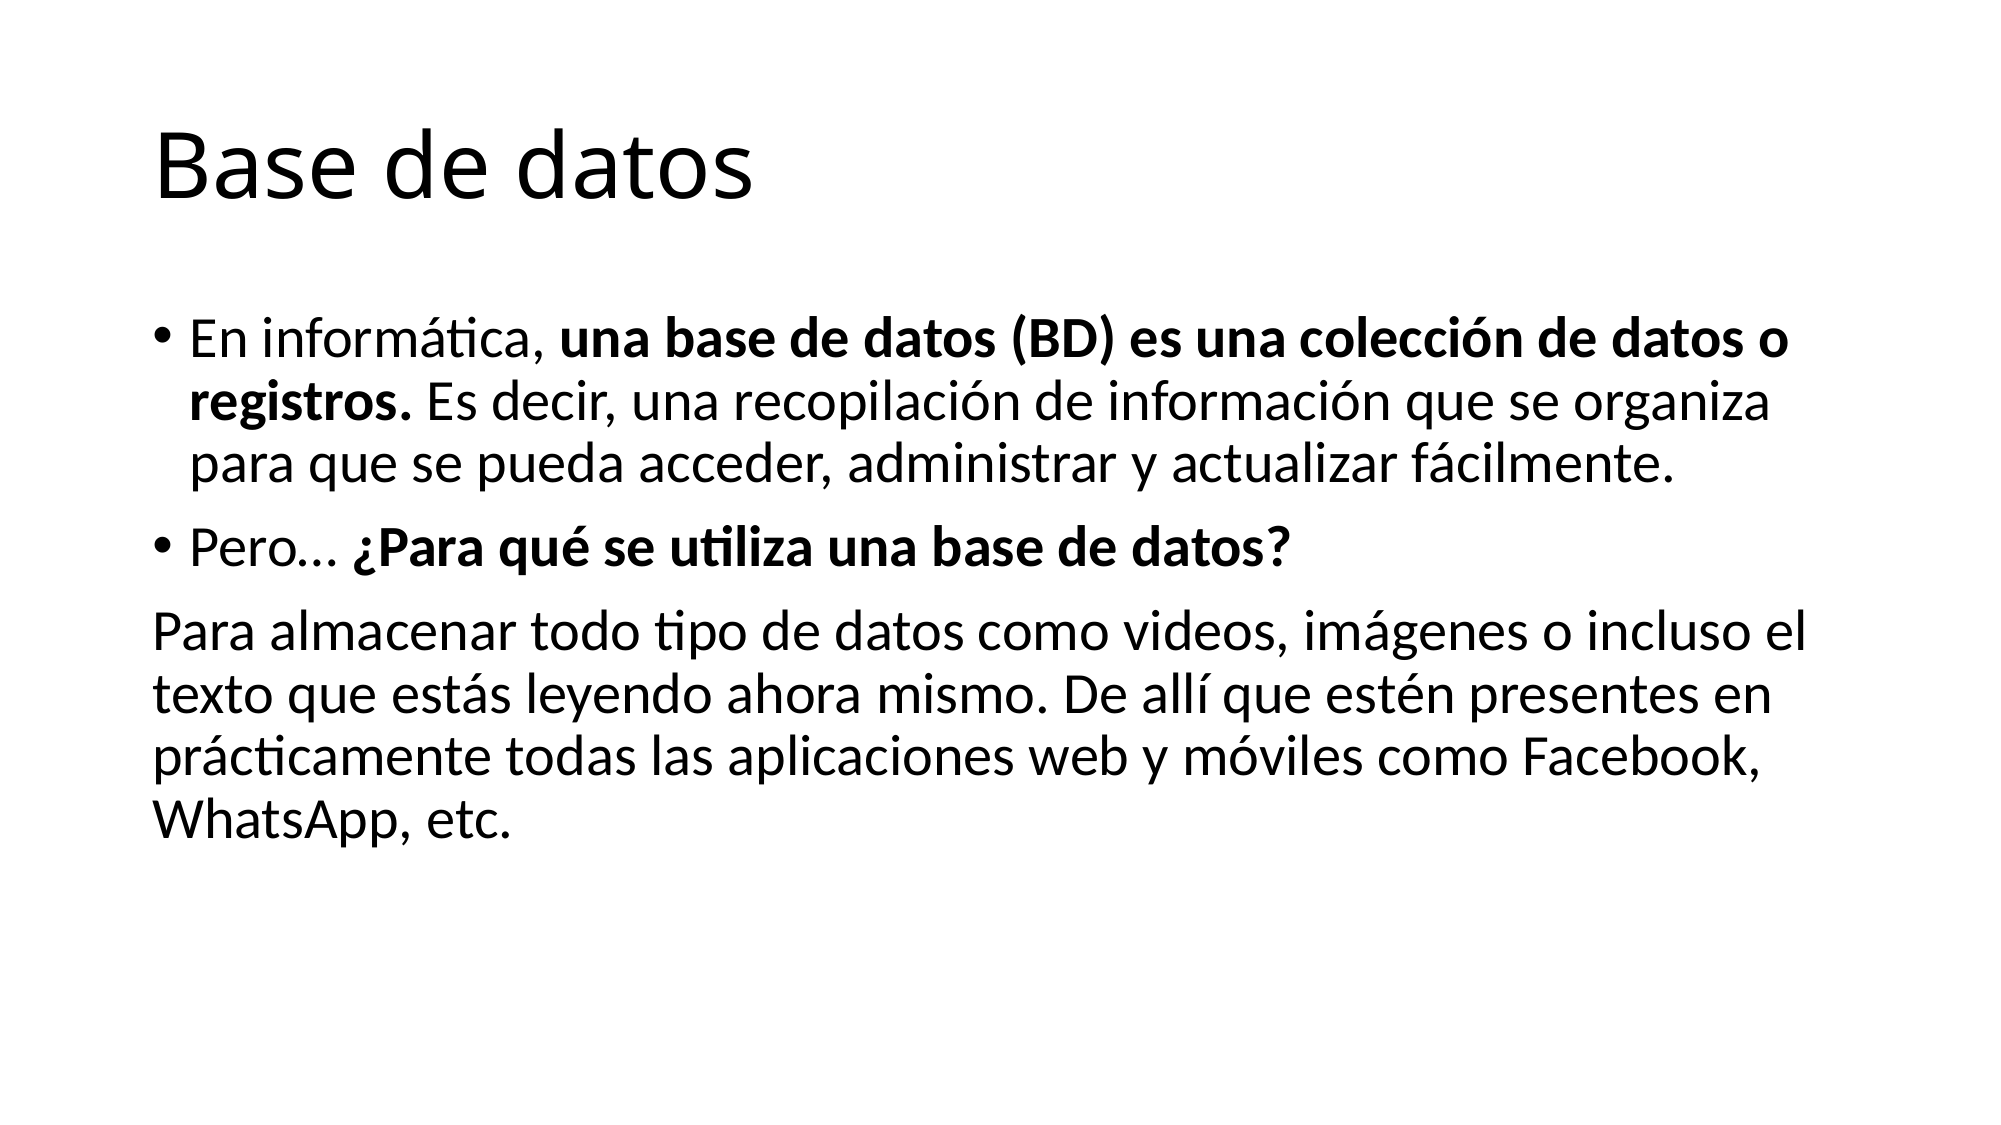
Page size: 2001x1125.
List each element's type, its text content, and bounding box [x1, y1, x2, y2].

list En informática, una base de datos (BD) es una colección de datos o registros. Es decir, una recopilación de información que se organiza para que se pueda acceder, administrar y actualizar fácilmente. Pero… ¿Para qué se utiliza una base de datos? Para almacenar todo tipo de datos como videos, imágenes o incluso el texto que estás leyendo ahora mismo. De allí que estén presentes en prácticamente todas las aplicaciones web y móviles como Facebook, WhatsApp, etc. [137, 299, 1863, 1014]
title Base de datos [137, 59, 1863, 278]
